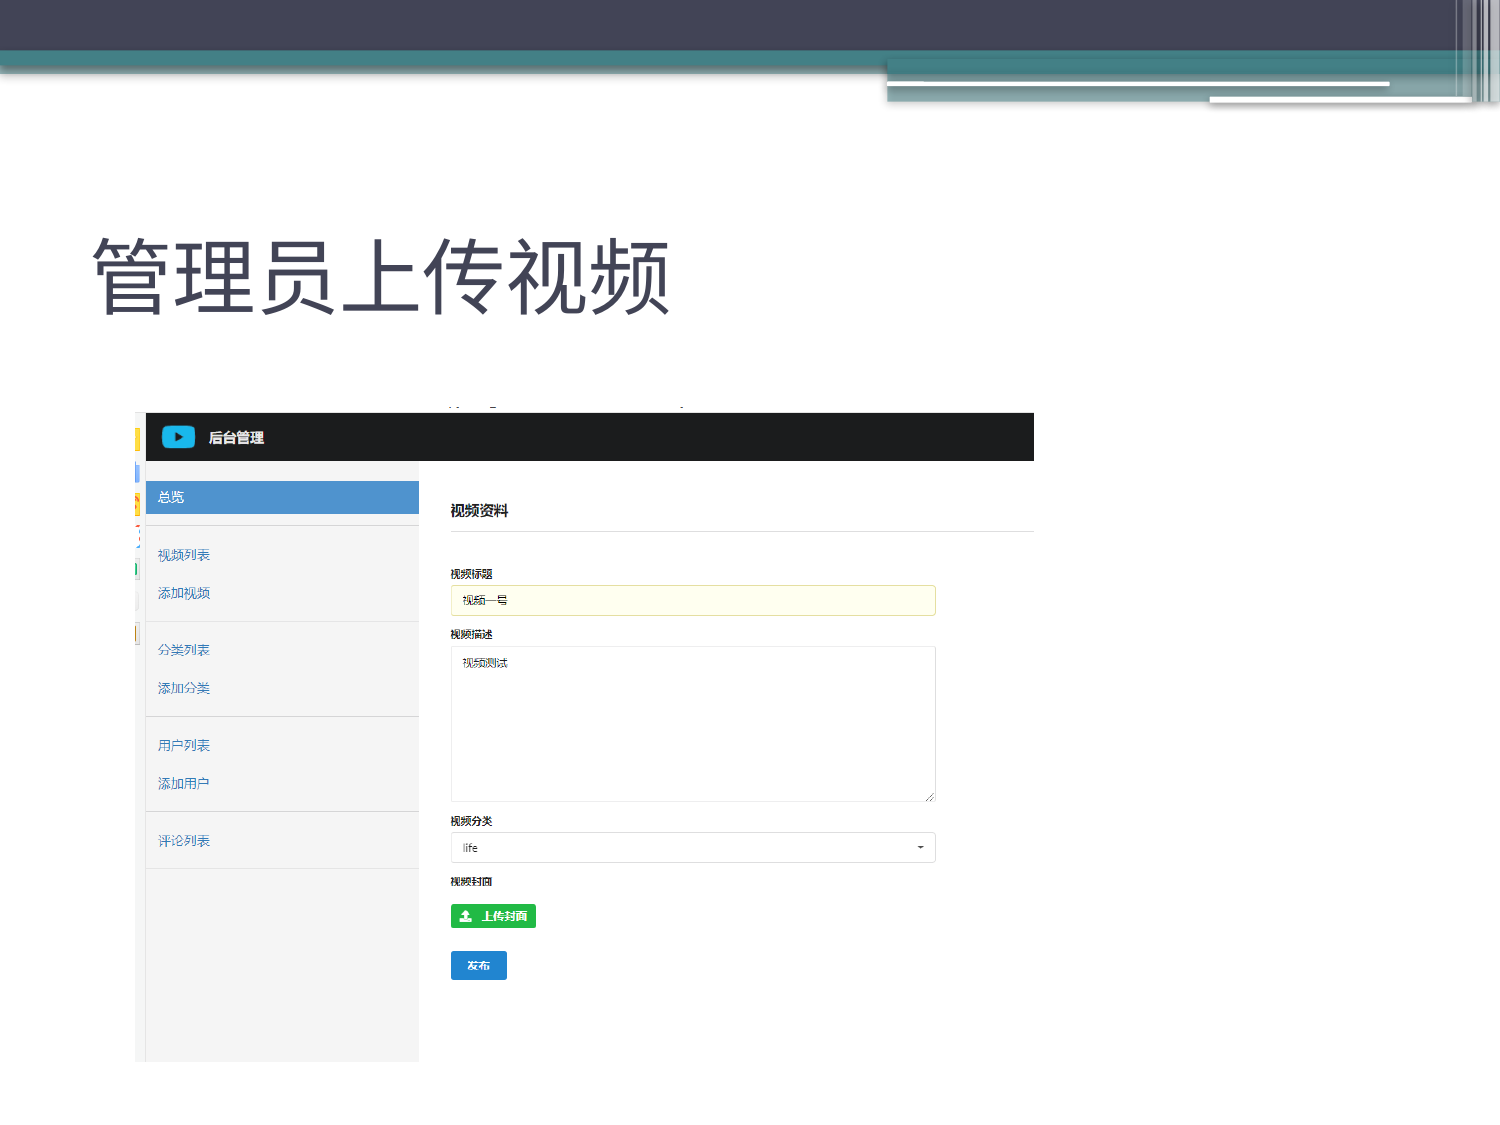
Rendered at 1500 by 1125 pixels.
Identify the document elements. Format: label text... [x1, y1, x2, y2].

title 管理员上传视频 [75, 187, 1425, 363]
picture [135, 406, 1035, 1063]
